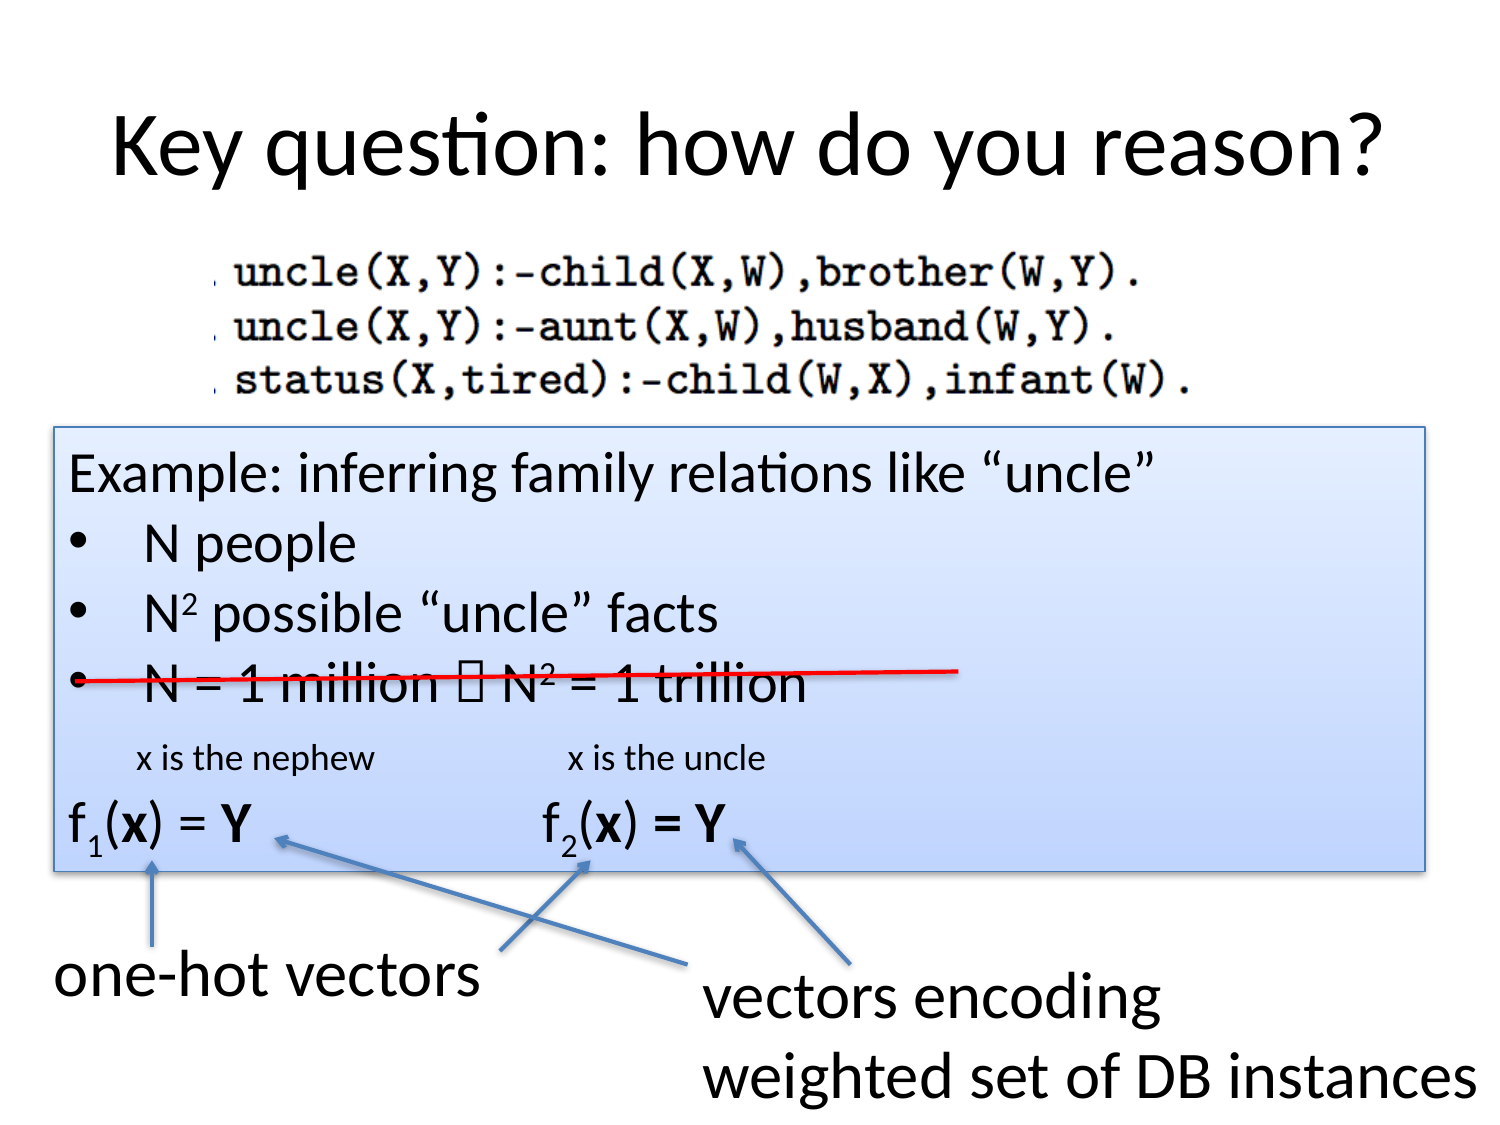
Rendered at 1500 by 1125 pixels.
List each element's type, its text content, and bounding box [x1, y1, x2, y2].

text_box Example: inferring family relations like “uncle” N people N2 possible “uncle” facts N = 1 million  N2 = 1 trillion f1(x) = Y f2(x) = Y [53, 426, 1426, 872]
text_box x is the uncle [552, 725, 782, 786]
text_box vectors encoding weighted set of DB instances [687, 944, 1500, 1120]
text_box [74, 671, 959, 682]
text_box x is the nephew [121, 725, 391, 786]
title Key question: how do you reason? [75, 45, 1425, 233]
picture [213, 205, 1227, 498]
text_box one-hot vectors [39, 922, 497, 1017]
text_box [732, 837, 851, 965]
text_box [273, 837, 688, 965]
